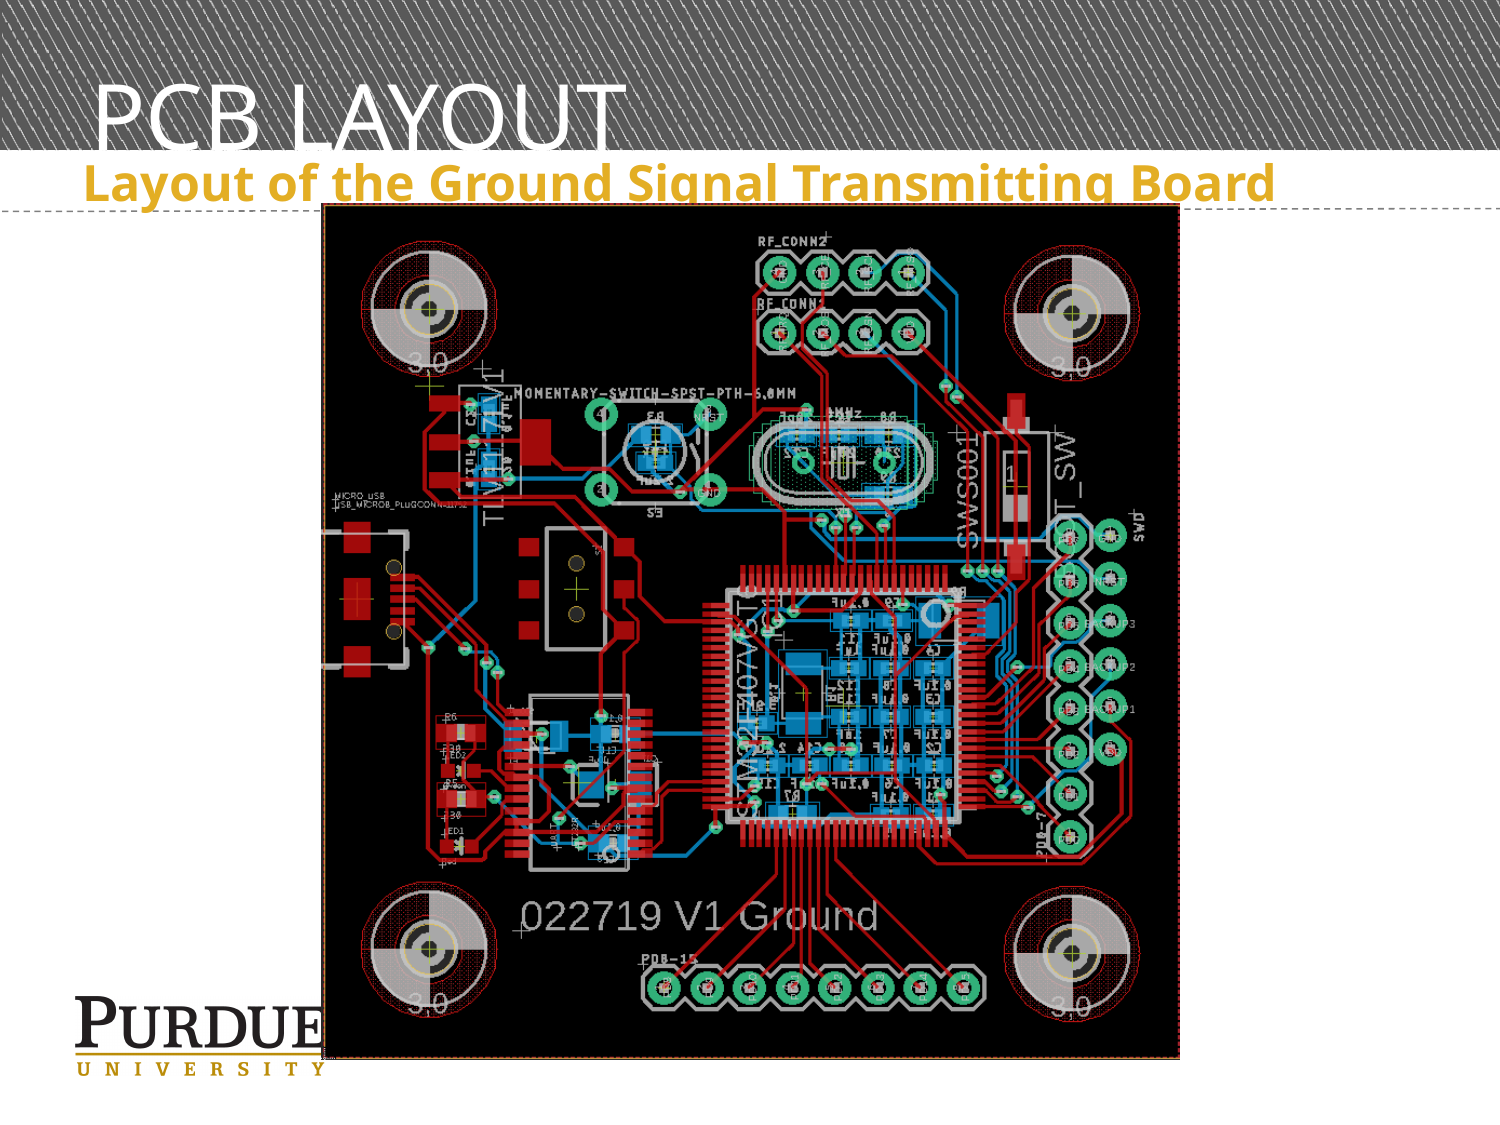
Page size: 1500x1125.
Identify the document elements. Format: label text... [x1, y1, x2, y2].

picture [2, 0, 1500, 151]
title PCB LAYOUT [75, 51, 1427, 144]
picture [75, 203, 1180, 1076]
list Layout of the Ground Signal Transmitting Board [67, 144, 1434, 220]
